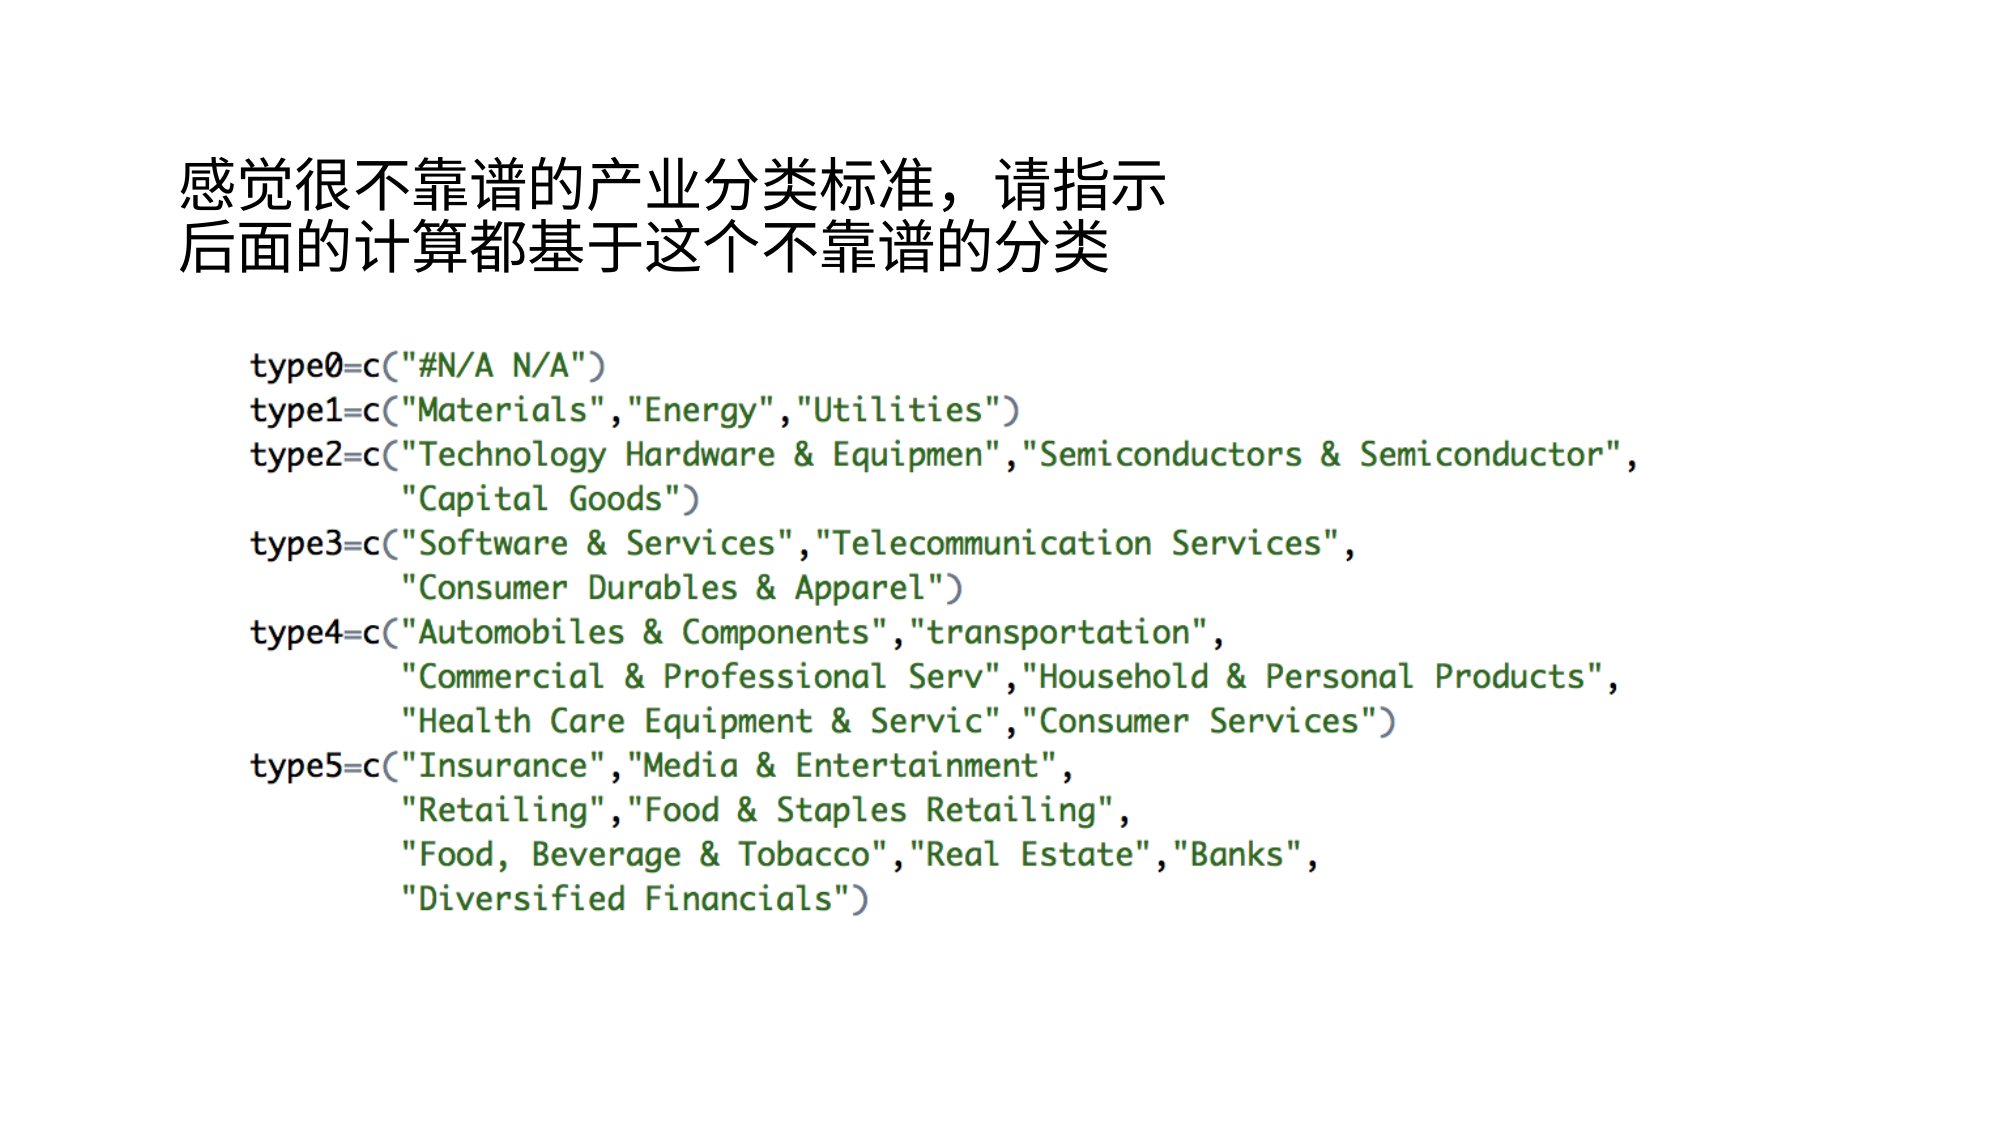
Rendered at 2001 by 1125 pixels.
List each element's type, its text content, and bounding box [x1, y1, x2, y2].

title 感觉很不靠谱的产业分类标准，请指示 后面的计算都基于这个不靠谱的分类 [163, 109, 1889, 328]
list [239, 343, 1760, 927]
